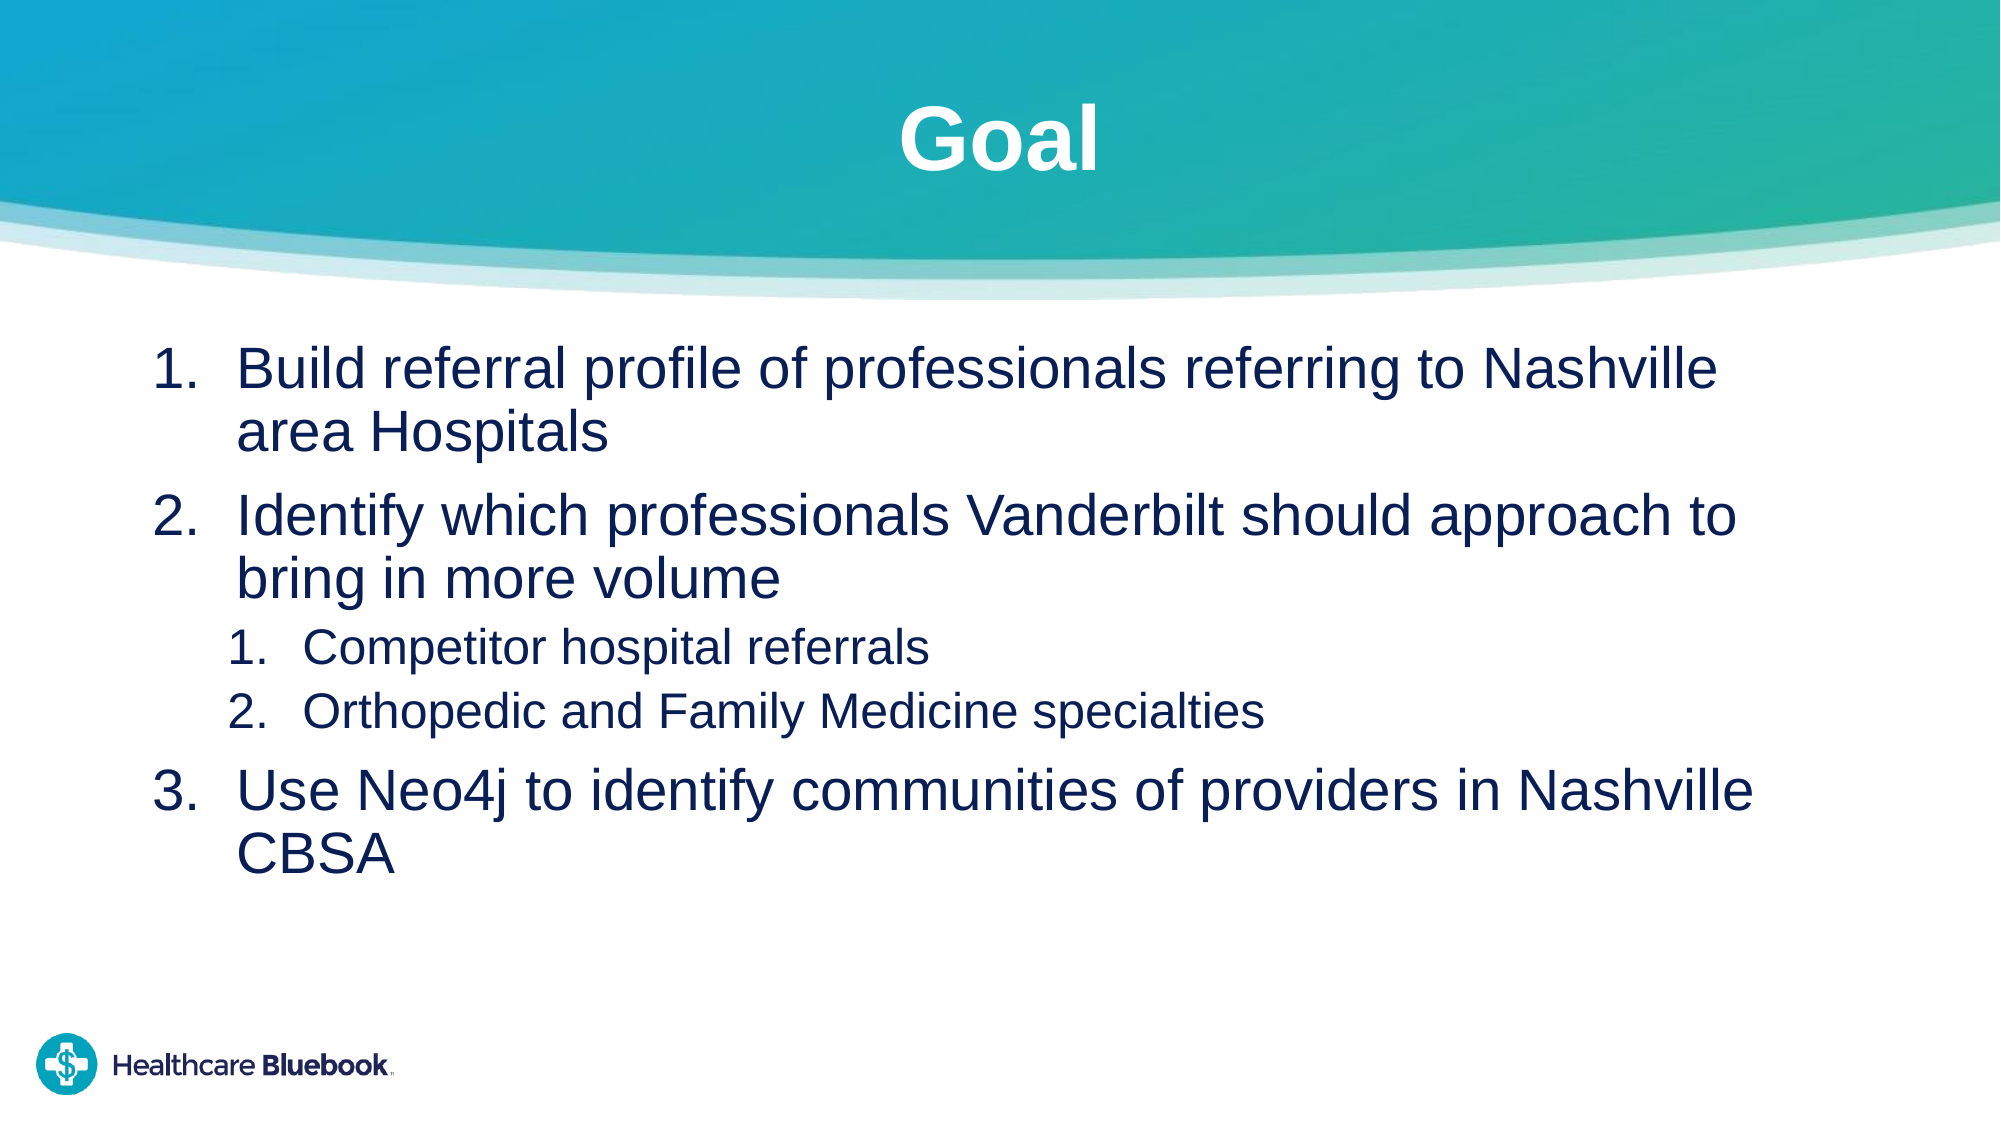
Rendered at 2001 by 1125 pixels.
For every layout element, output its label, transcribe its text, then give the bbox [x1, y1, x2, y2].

picture [0, 0, 2000, 300]
list Build referral profile of professionals referring to Nashville area Hospitals Identify which professionals Vanderbilt should approach to bring in more volume Competitor hospital referrals Orthopedic and Family Medicine specialties Use Neo4j to identify communities of providers in Nashville CBSA [137, 331, 1863, 1036]
title Goal [137, 31, 1863, 250]
